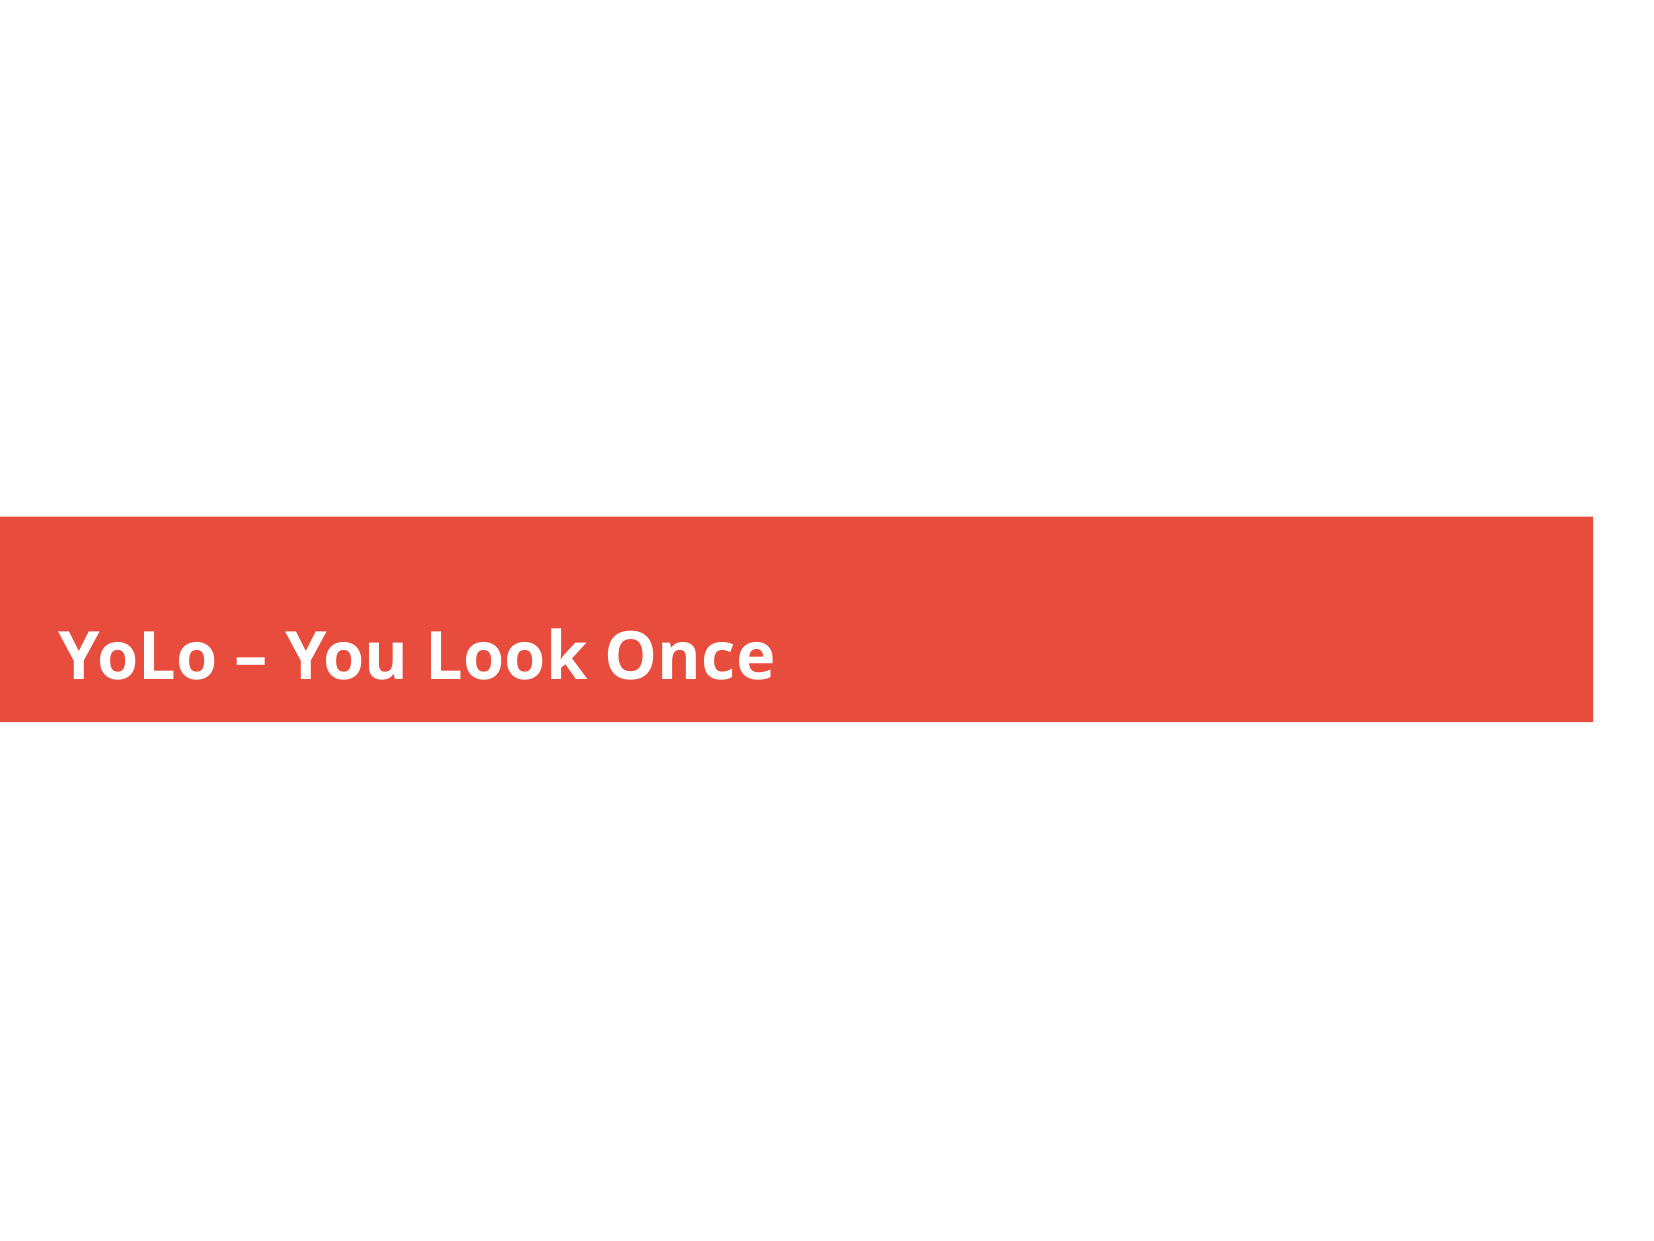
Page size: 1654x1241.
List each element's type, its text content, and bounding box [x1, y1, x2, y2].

text_box YoLo – You Look Once [58, 546, 1594, 693]
